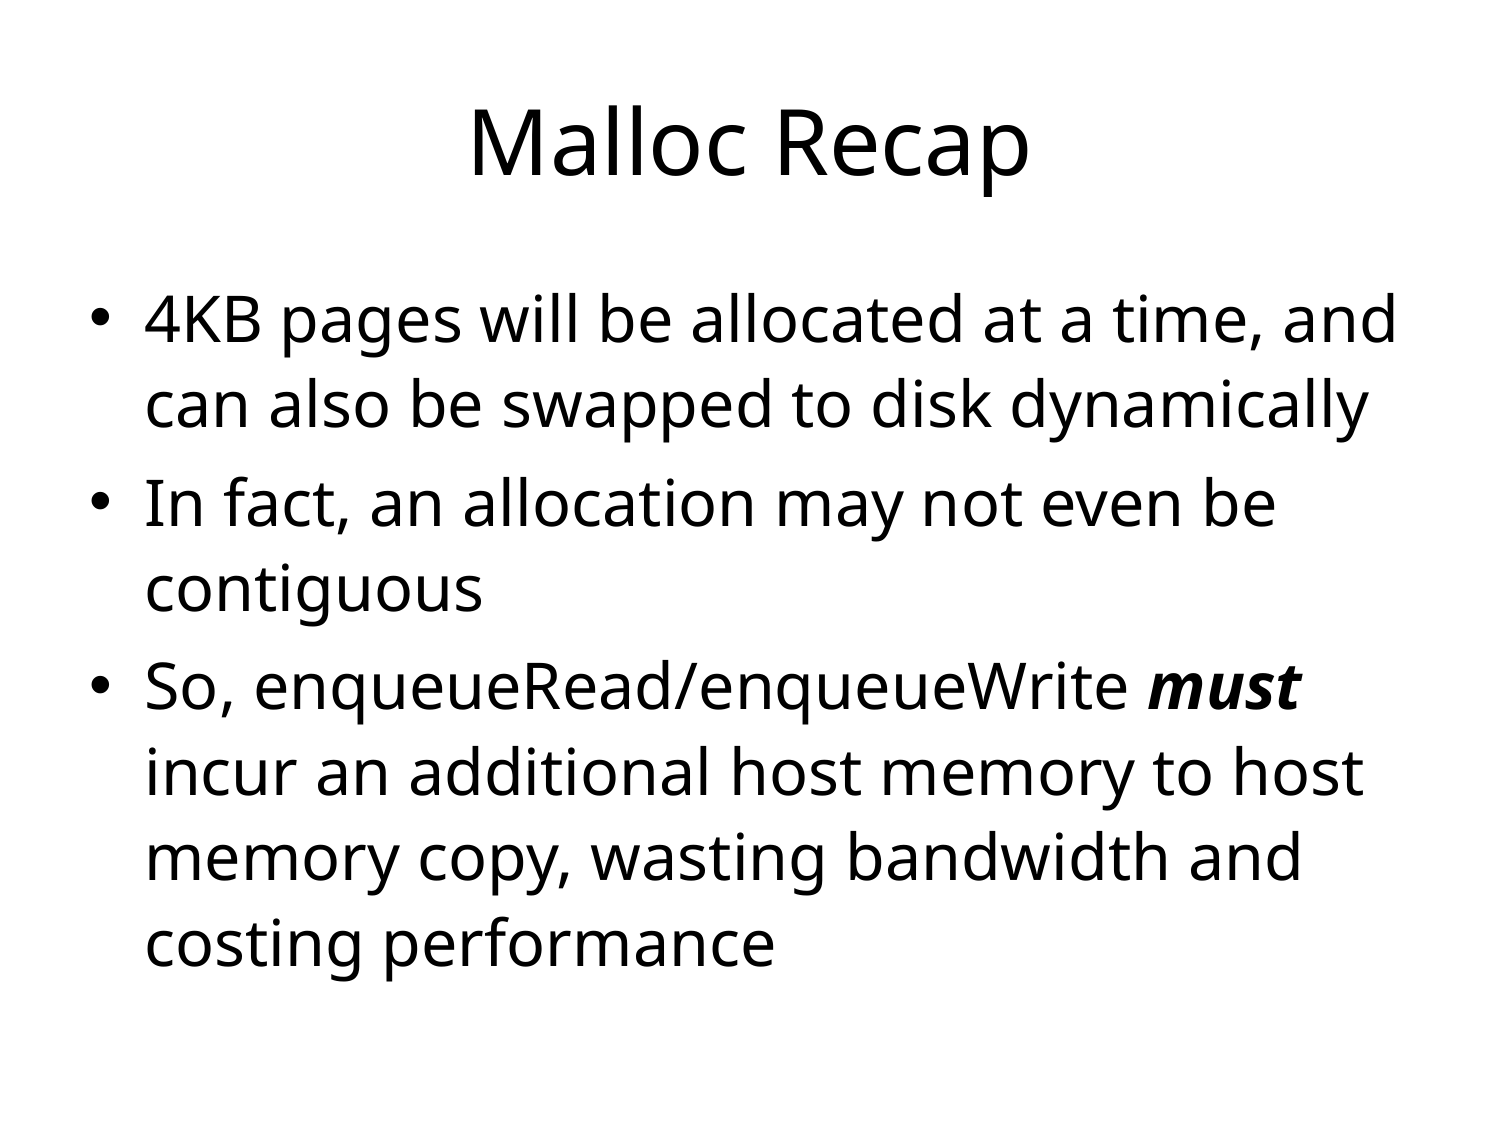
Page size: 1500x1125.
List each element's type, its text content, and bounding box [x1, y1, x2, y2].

text_box Malloc Recap [74, 45, 1425, 233]
text_box 4KB pages will be allocated at a time, and can also be swapped to disk dynamically In fact, an allocation may not even be contiguous So, enqueueRead/enqueueWrite must incur an additional host memory to host memory copy, wasting bandwidth and costing performance [74, 262, 1425, 1059]
